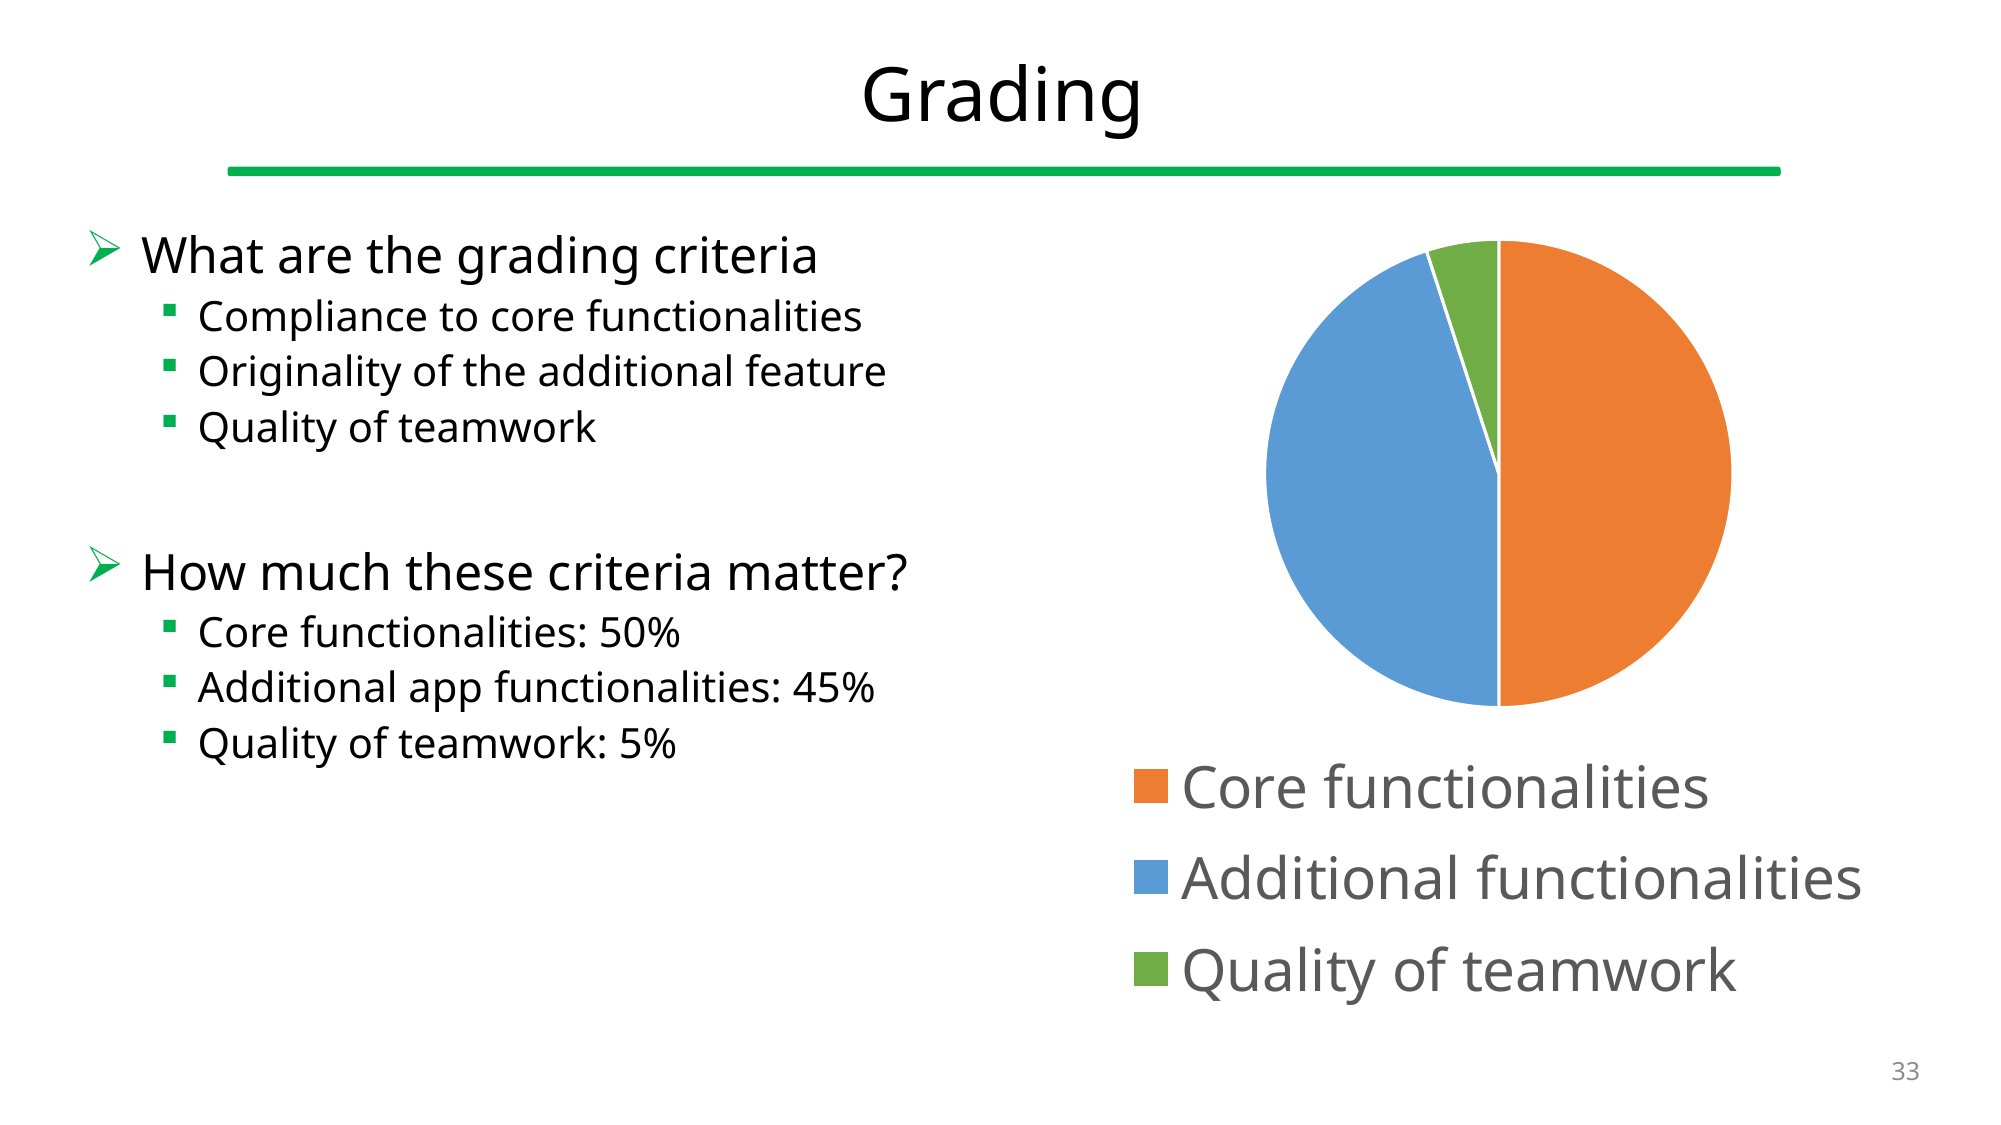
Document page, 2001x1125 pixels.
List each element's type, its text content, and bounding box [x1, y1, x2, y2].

list What are the grading criteria Compliance to core functionalities Originality of the additional feature Quality of teamwork How much these criteria matter? Core functionalities: 50% Additional app functionalities: 45% Quality of teamwork: 5% [70, 223, 1045, 1021]
title Grading [70, 26, 1936, 168]
chart [1045, 223, 1953, 1021]
slide_number 33 [1412, 1042, 1936, 1103]
